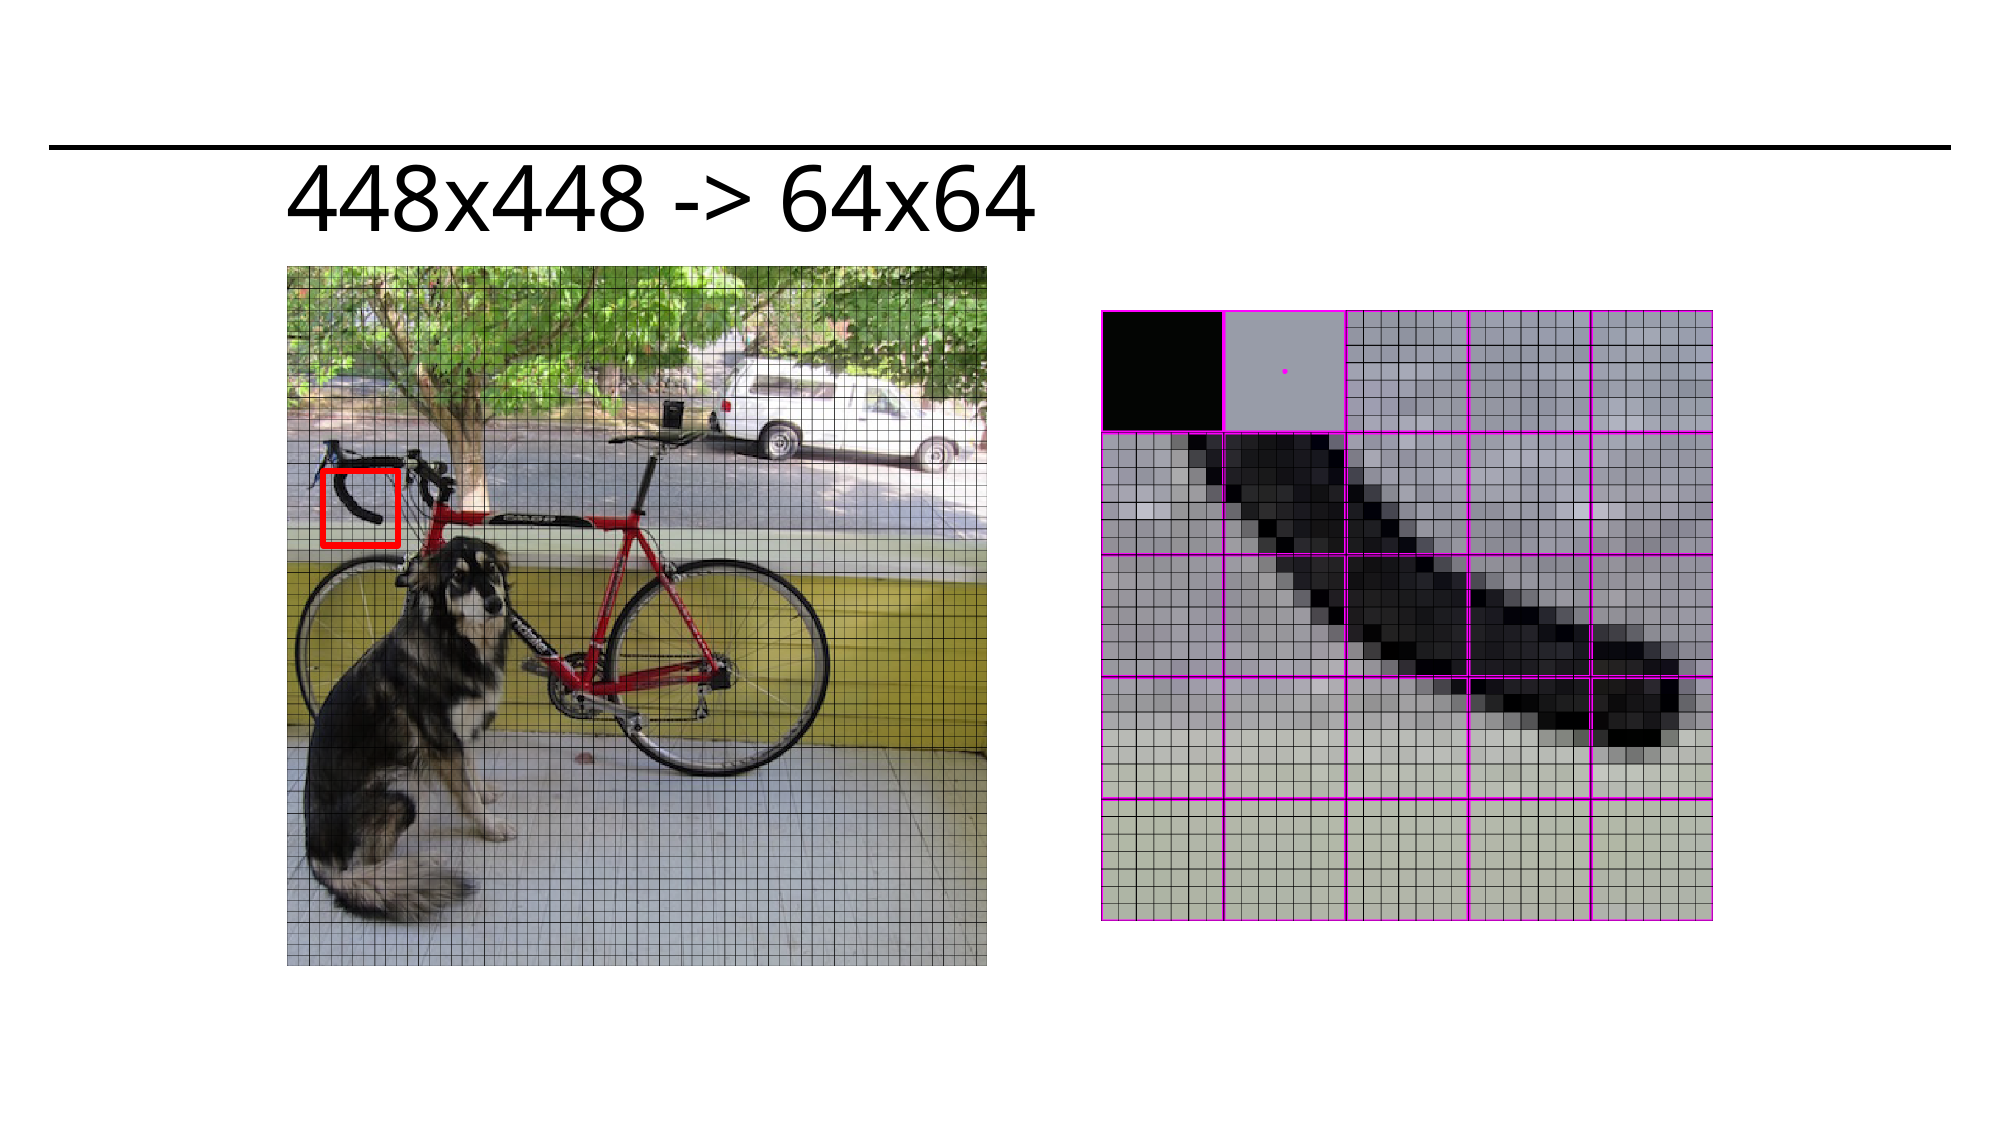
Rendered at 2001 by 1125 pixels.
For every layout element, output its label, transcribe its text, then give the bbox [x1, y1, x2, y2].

picture [1101, 310, 1713, 921]
title 448x448 -> 64x64 [271, 172, 1729, 267]
picture [287, 266, 987, 966]
